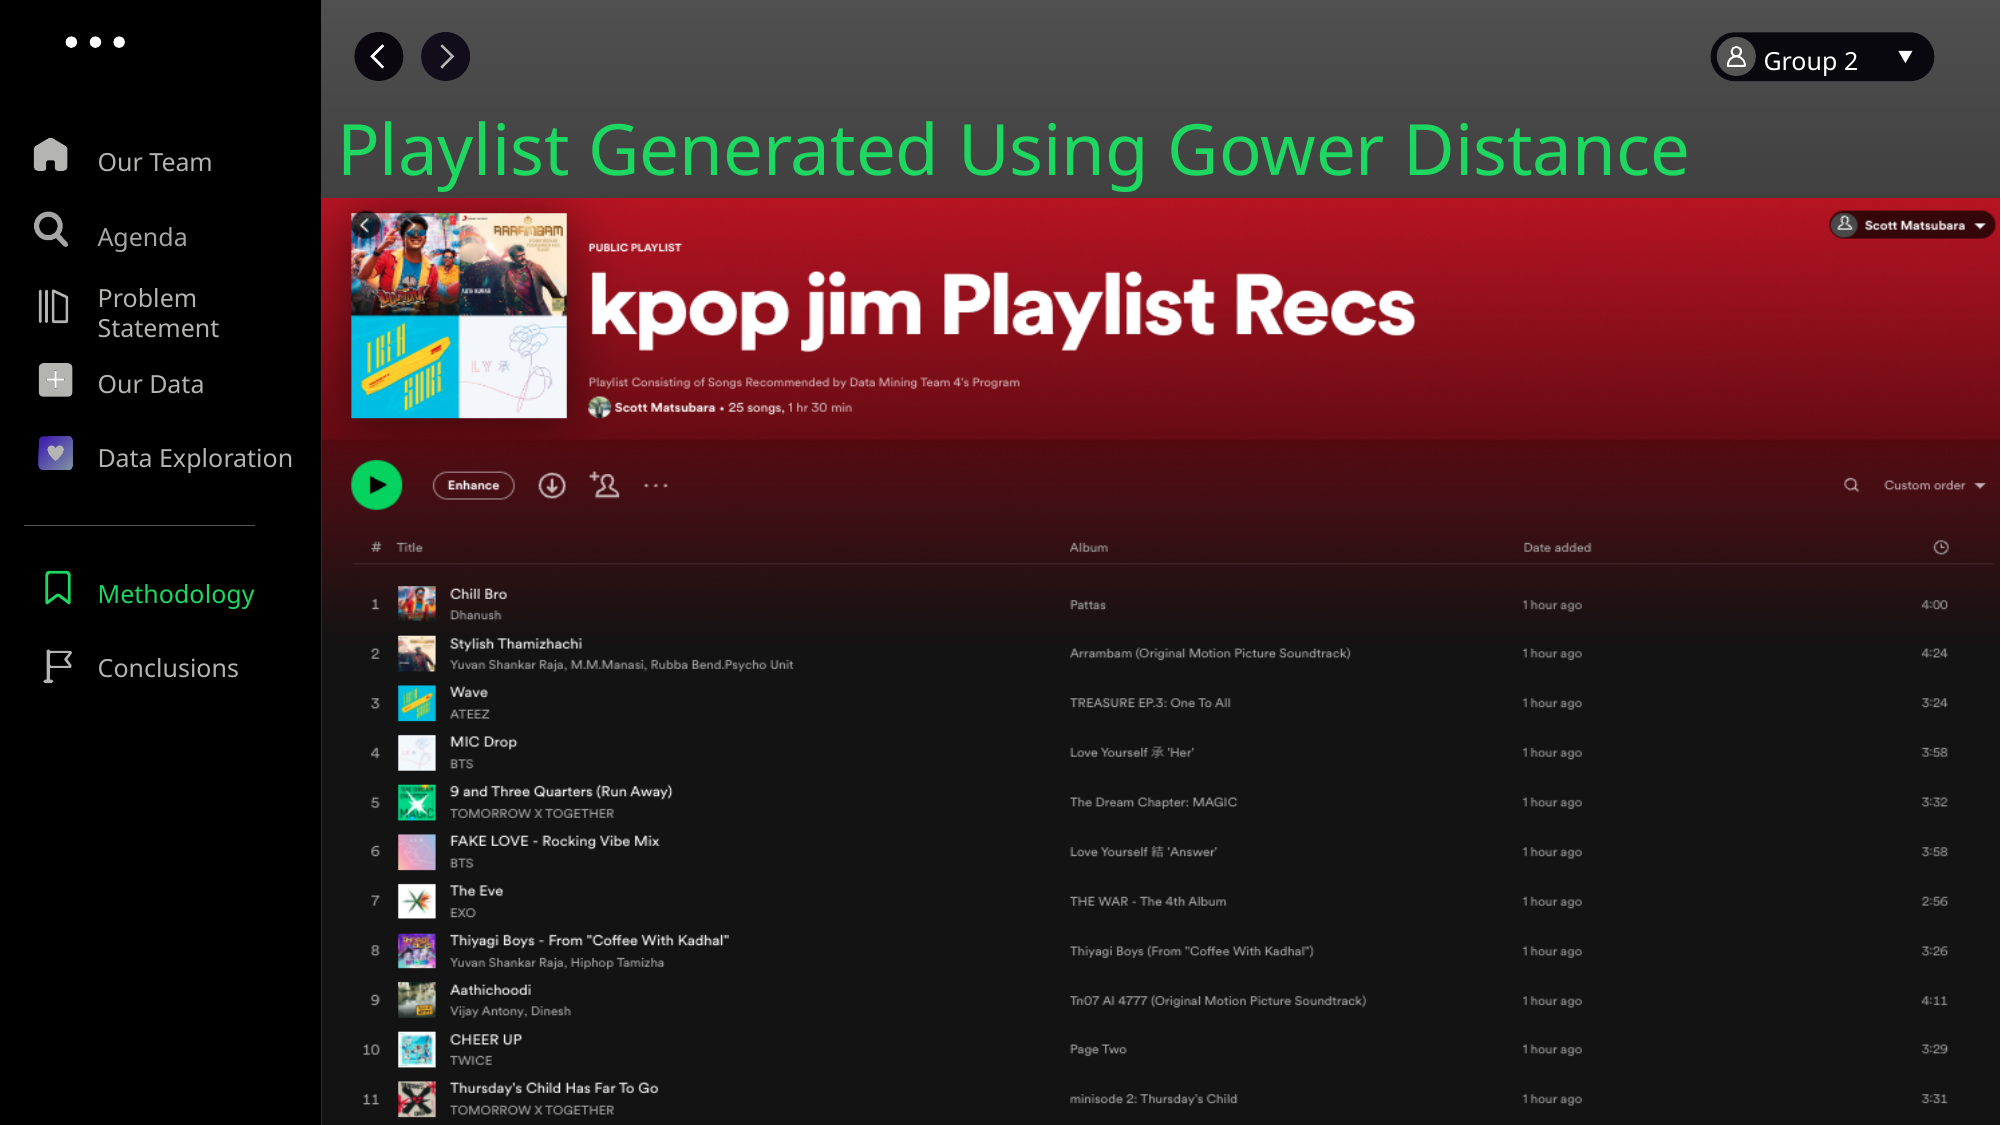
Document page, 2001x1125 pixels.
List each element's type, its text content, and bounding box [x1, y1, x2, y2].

text_box [0, 0, 320, 1125]
text_box Our Team [82, 138, 269, 184]
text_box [38, 436, 73, 470]
text_box Group 2 [1748, 38, 1879, 83]
text_box Our Data [82, 361, 227, 406]
text_box [43, 649, 72, 684]
text_box [33, 137, 68, 171]
picture [322, 198, 2000, 1122]
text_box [65, 36, 126, 49]
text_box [38, 289, 69, 324]
text_box [1898, 50, 1913, 64]
text_box Conclusions [82, 645, 269, 690]
text_box Methodology [82, 570, 281, 616]
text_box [38, 362, 73, 397]
text_box Agenda [82, 213, 214, 259]
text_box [420, 31, 471, 82]
text_box Data Exploration [82, 434, 317, 480]
text_box [45, 570, 71, 605]
text_box [34, 212, 68, 247]
text_box Playlist Generated Using Gower Distance [322, 97, 2000, 197]
text_box [1716, 36, 1756, 77]
text_box [1710, 32, 1935, 82]
text_box [1726, 45, 1746, 67]
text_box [354, 31, 404, 82]
text_box Problem Statement [82, 274, 255, 350]
